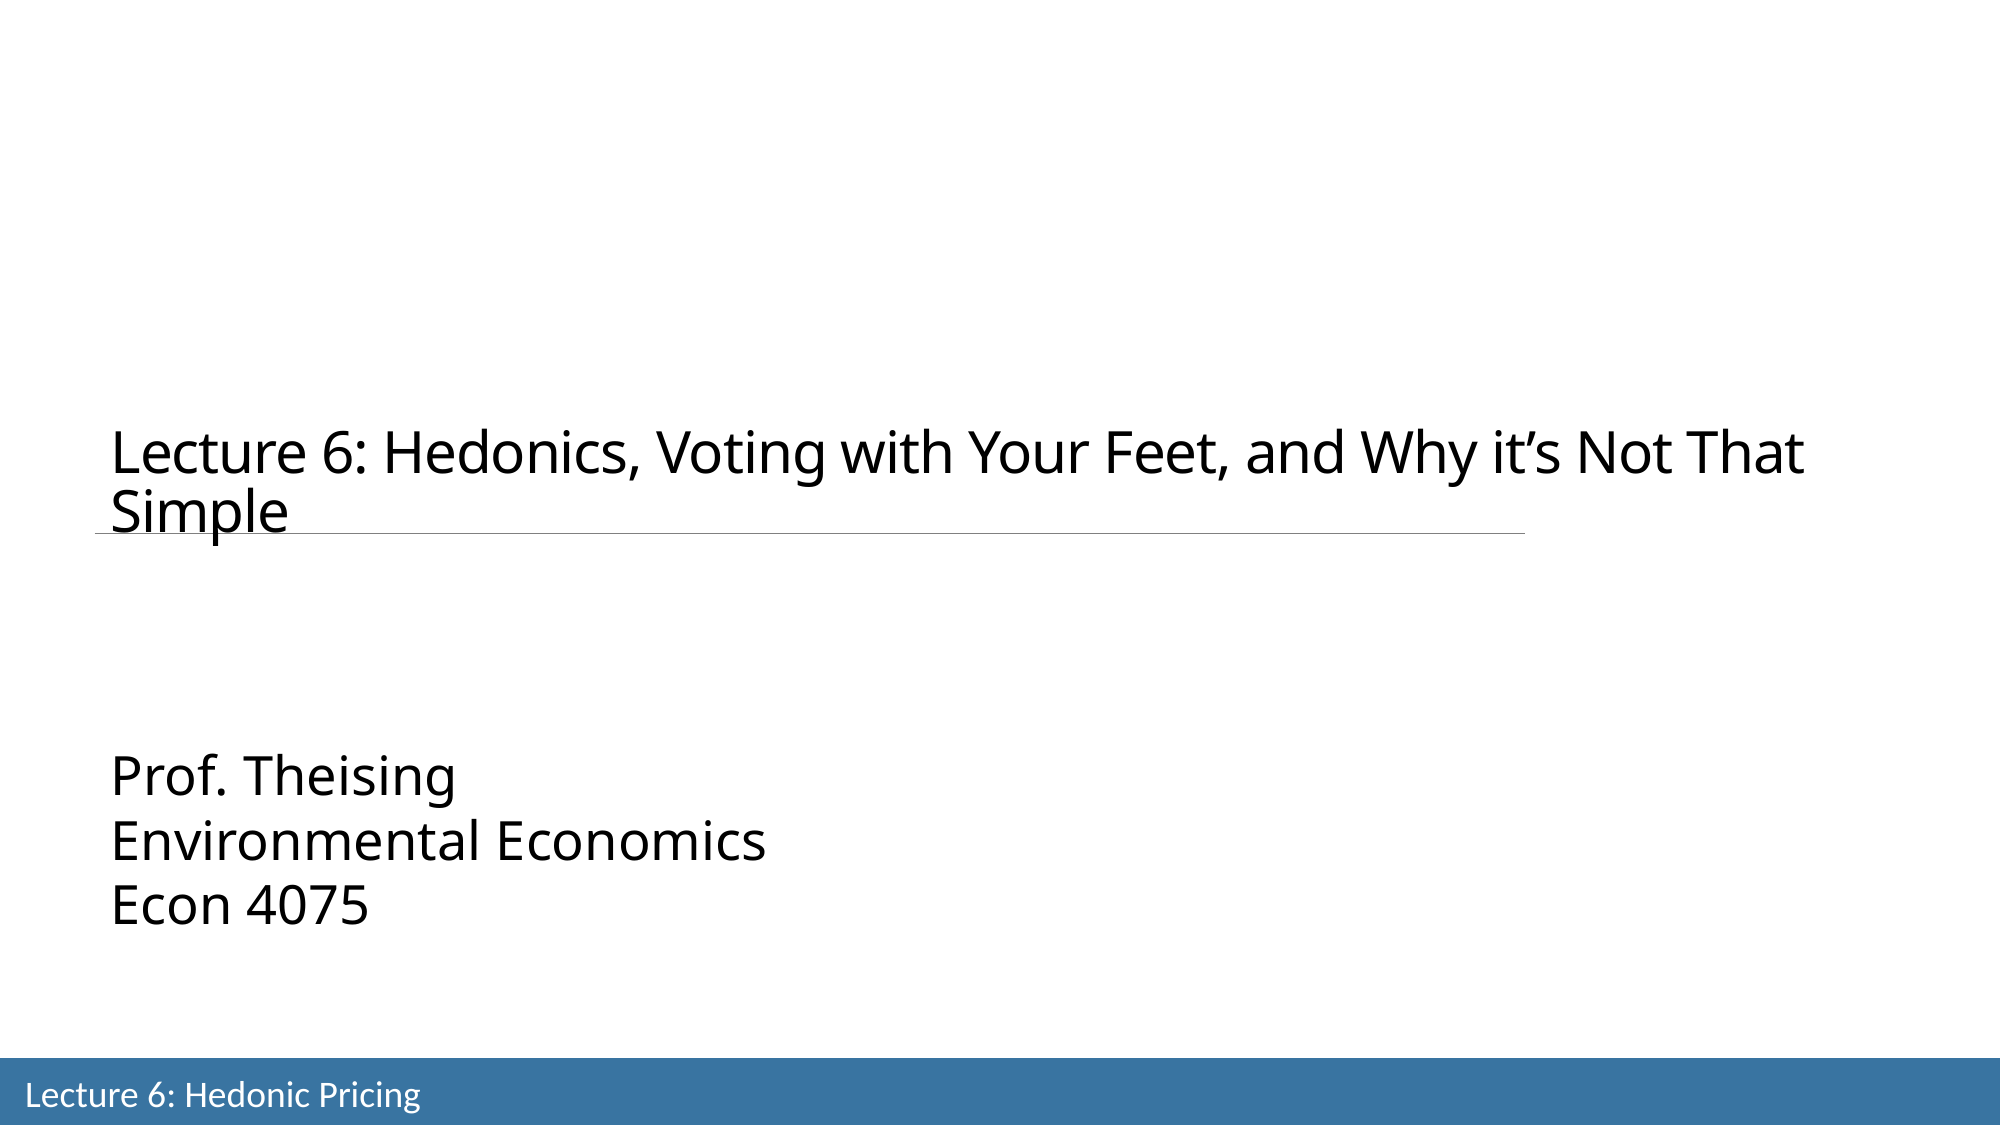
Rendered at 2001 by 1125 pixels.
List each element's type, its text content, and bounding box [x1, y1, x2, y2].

text_box Lecture 6: Hedonics, Voting with Your Feet, and Why it’s Not That Simple [95, 427, 1905, 544]
text_box Prof. Theising Environmental Economics Econ 4075 [95, 733, 1197, 944]
